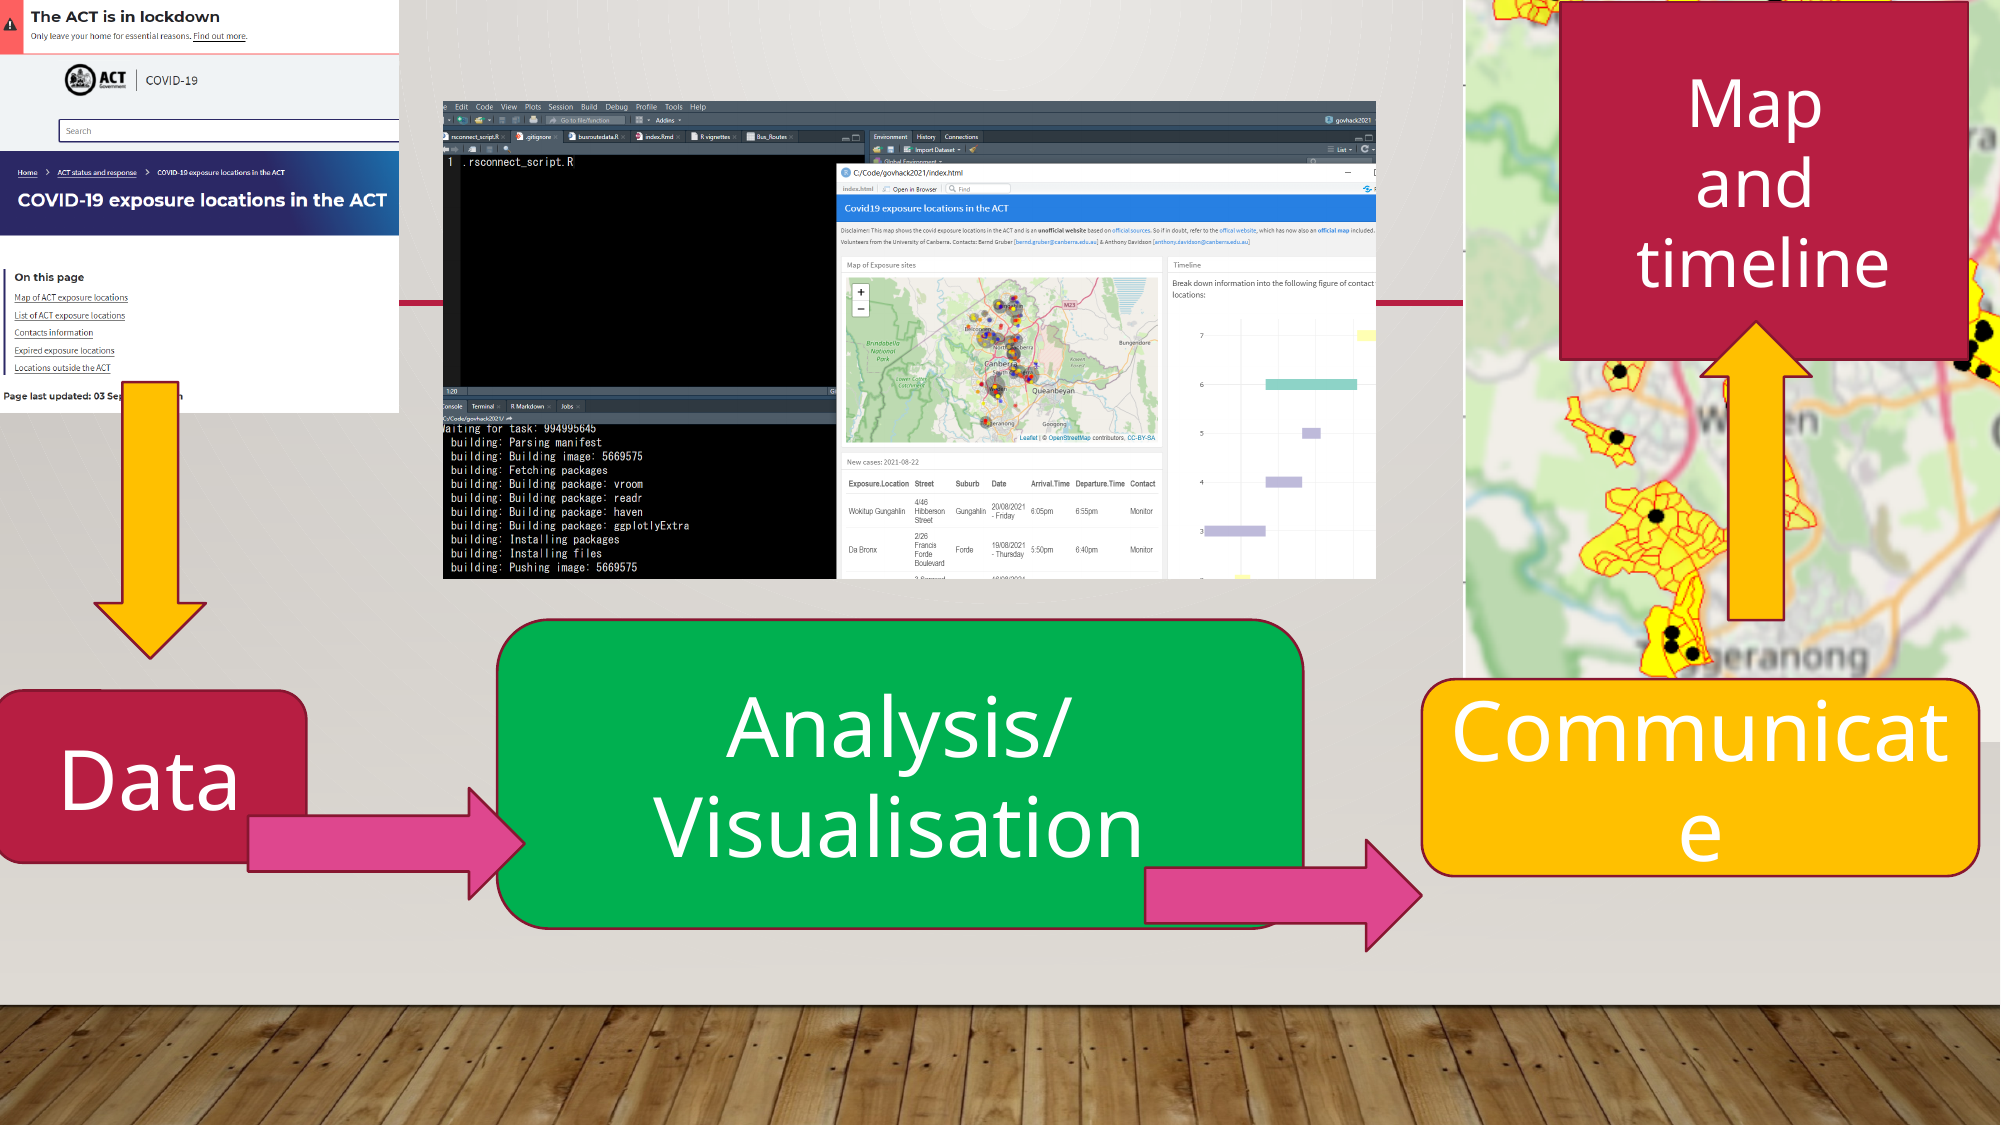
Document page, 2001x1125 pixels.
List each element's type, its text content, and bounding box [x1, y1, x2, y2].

picture [442, 101, 1376, 580]
text_box Communicate [1420, 677, 1981, 878]
text_box [1143, 838, 1423, 953]
picture [1463, 0, 2000, 742]
picture [0, 0, 400, 413]
text_box Analysis/Visualisation [495, 618, 1305, 930]
text_box Data [0, 689, 308, 865]
text_box [93, 413, 208, 660]
text_box [246, 786, 526, 901]
picture [0, 1005, 2000, 1125]
